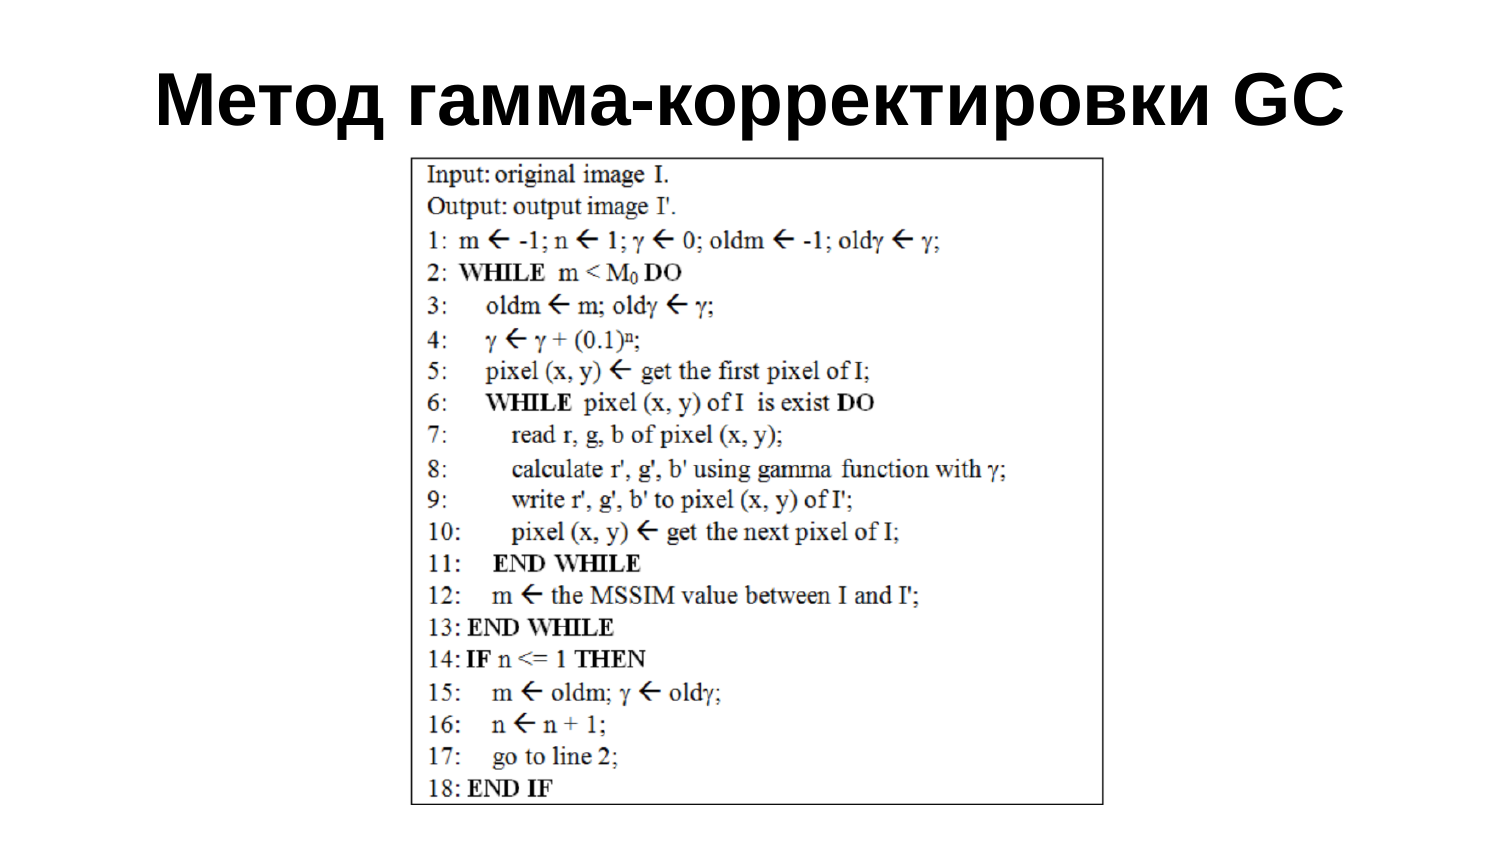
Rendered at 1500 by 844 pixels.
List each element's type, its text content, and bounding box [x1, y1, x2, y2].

title Метод гамма-корректировки GC [51, 35, 1449, 130]
picture [386, 156, 1113, 821]
